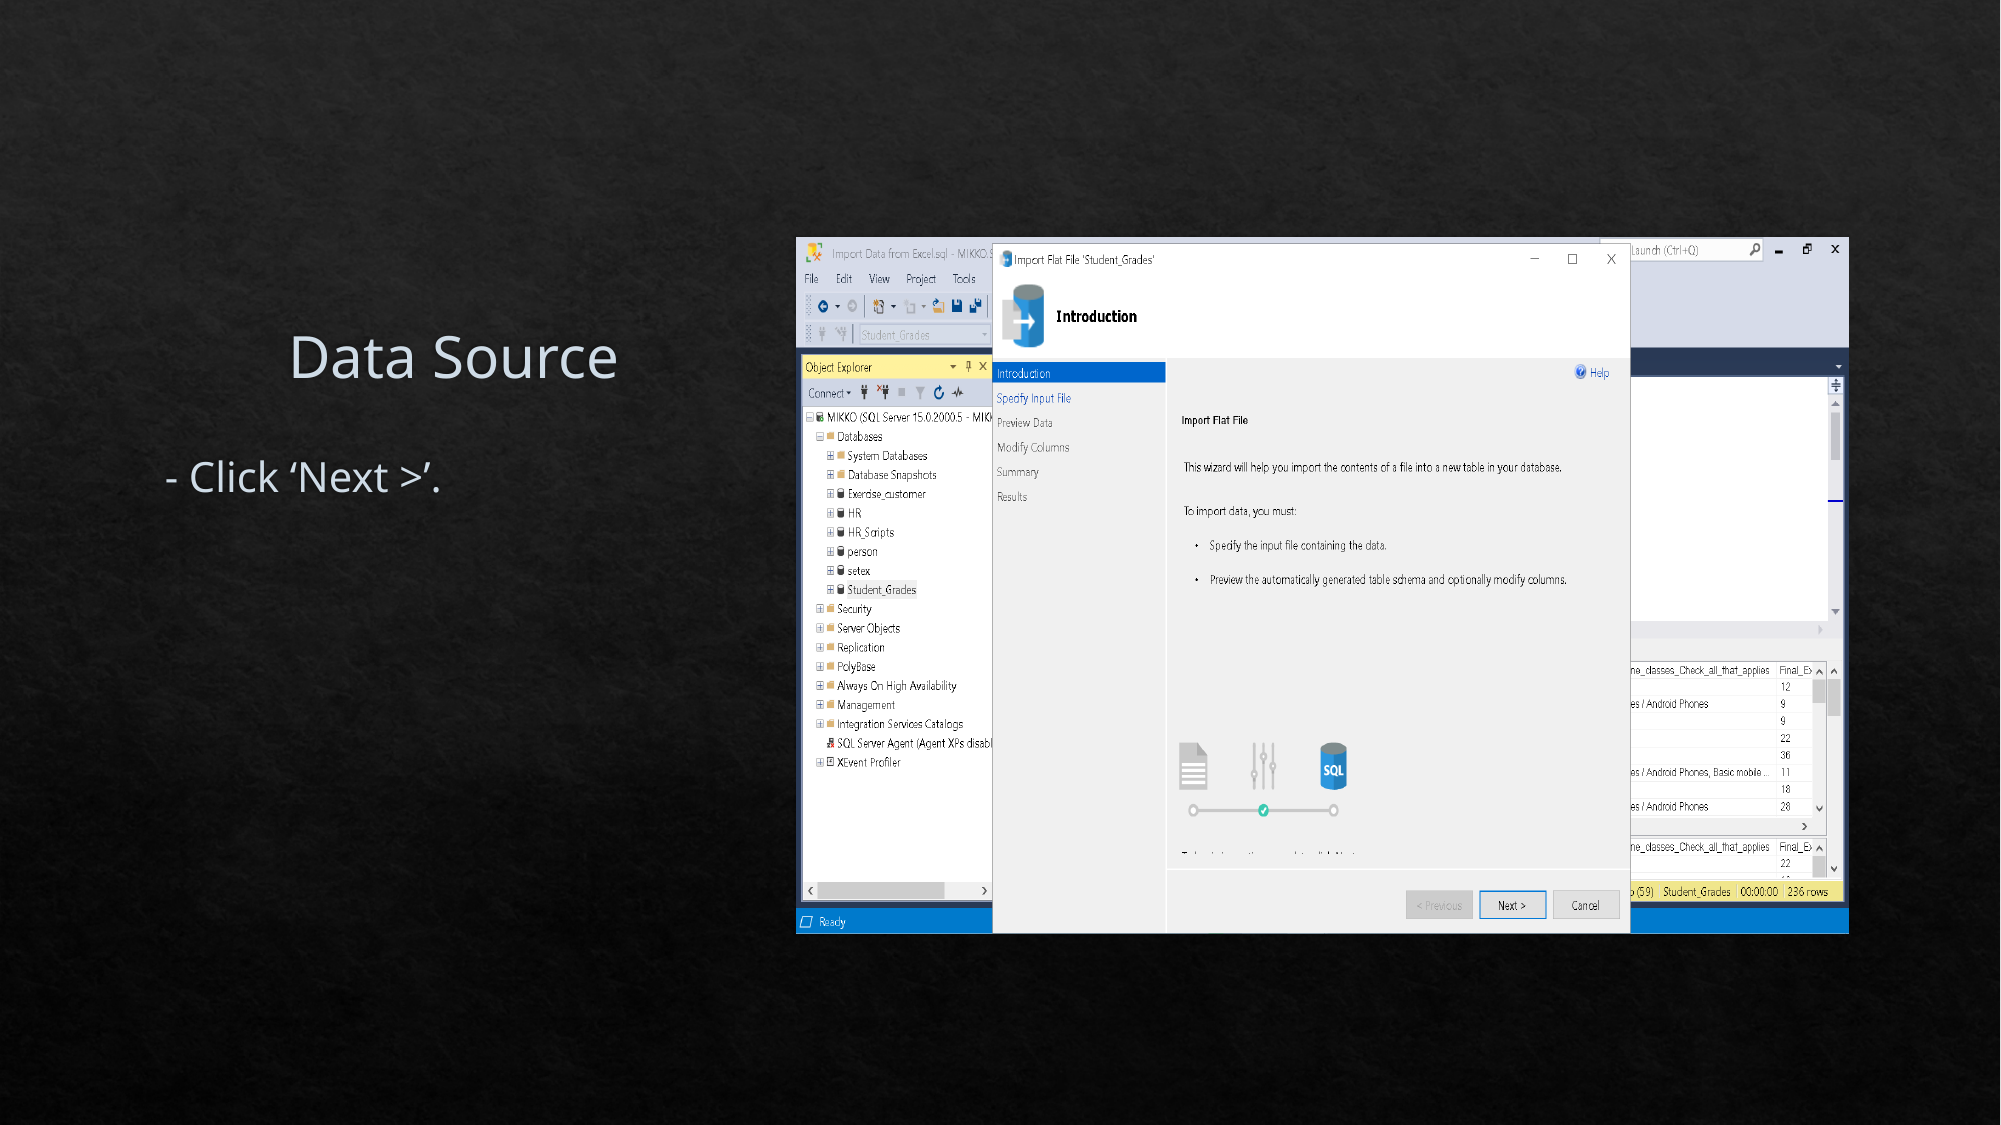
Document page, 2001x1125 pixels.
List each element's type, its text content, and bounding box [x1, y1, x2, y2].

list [796, 237, 1849, 934]
title Data Source [149, 99, 758, 399]
list - Click ‘Next >’. [149, 438, 758, 934]
